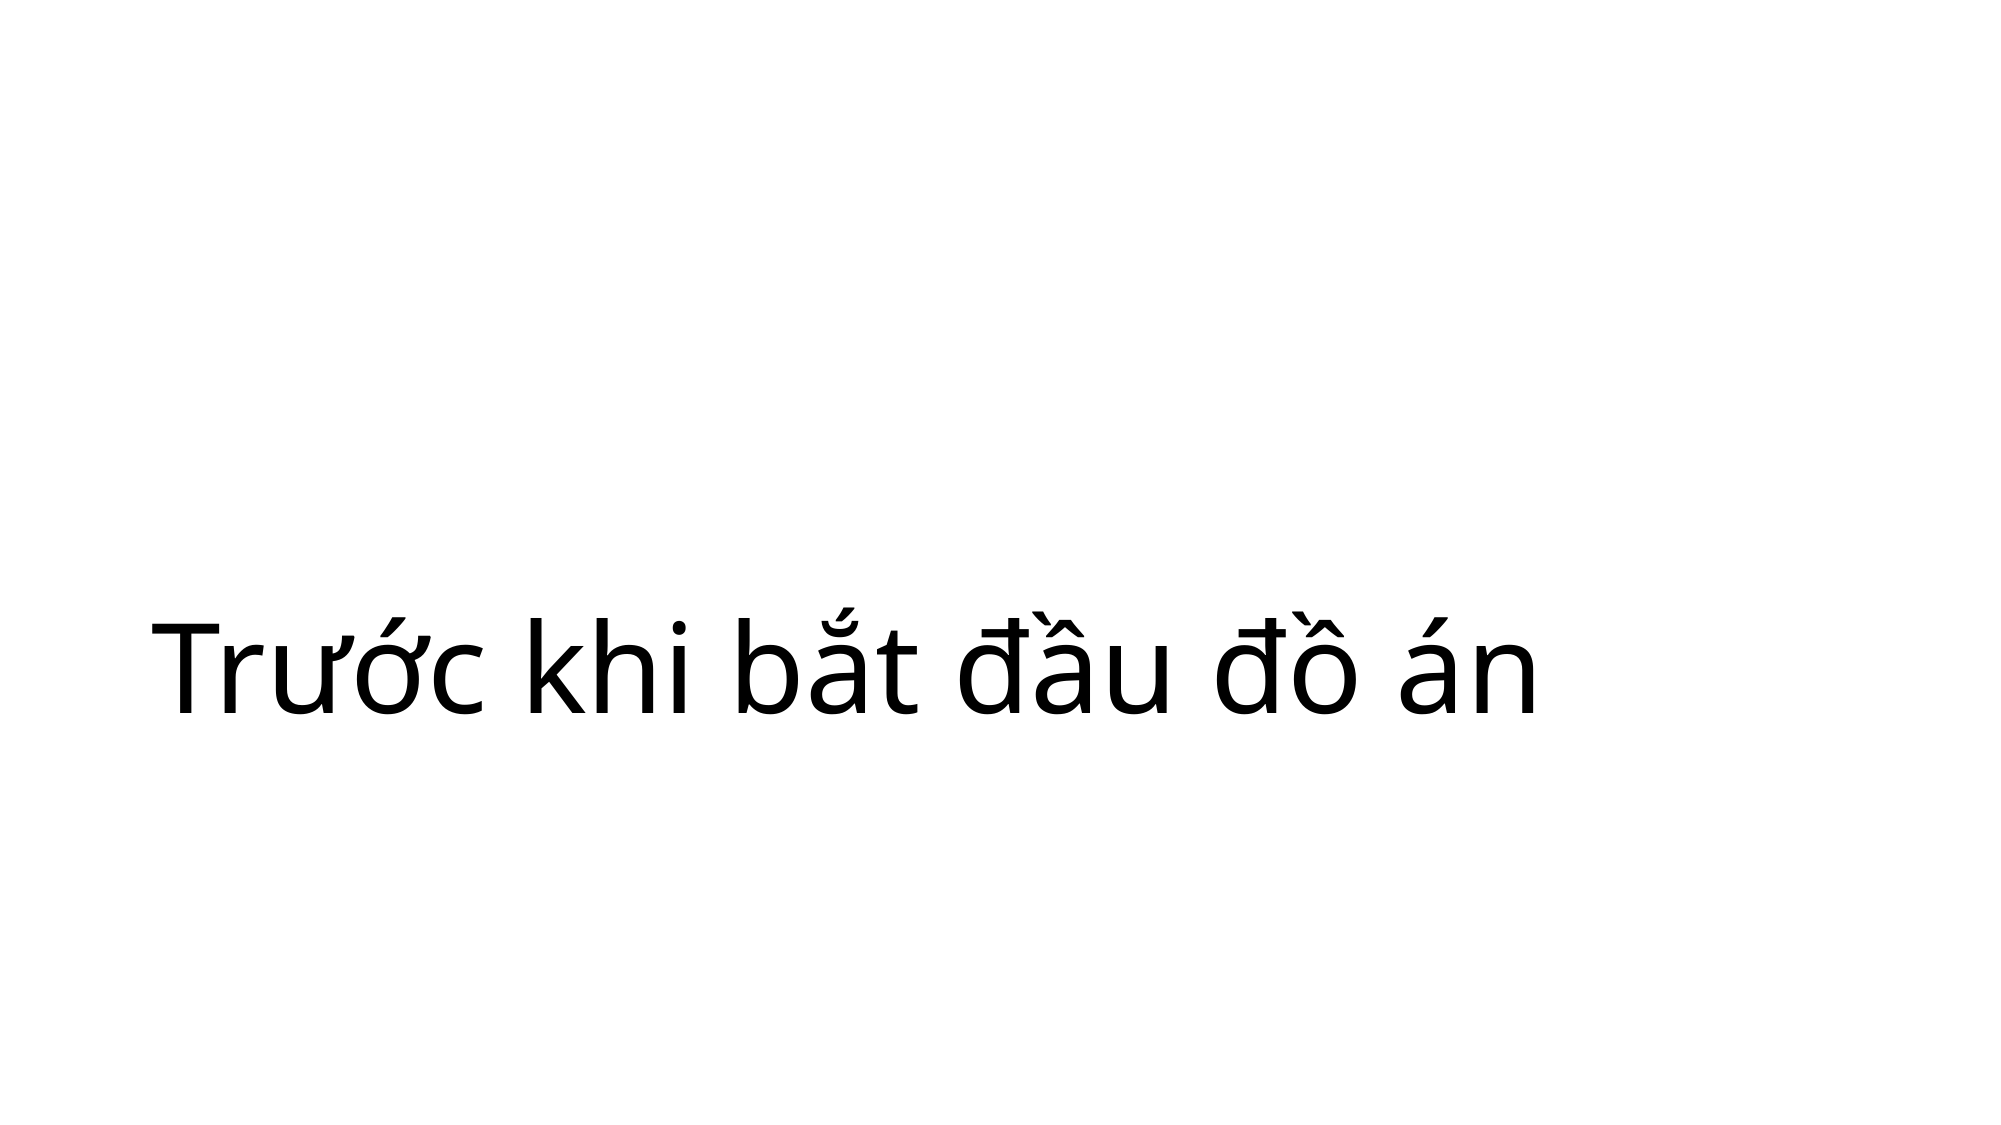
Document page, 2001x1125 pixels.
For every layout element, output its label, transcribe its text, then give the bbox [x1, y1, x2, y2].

title Trước khi bắt đầu đồ án [136, 280, 1862, 749]
